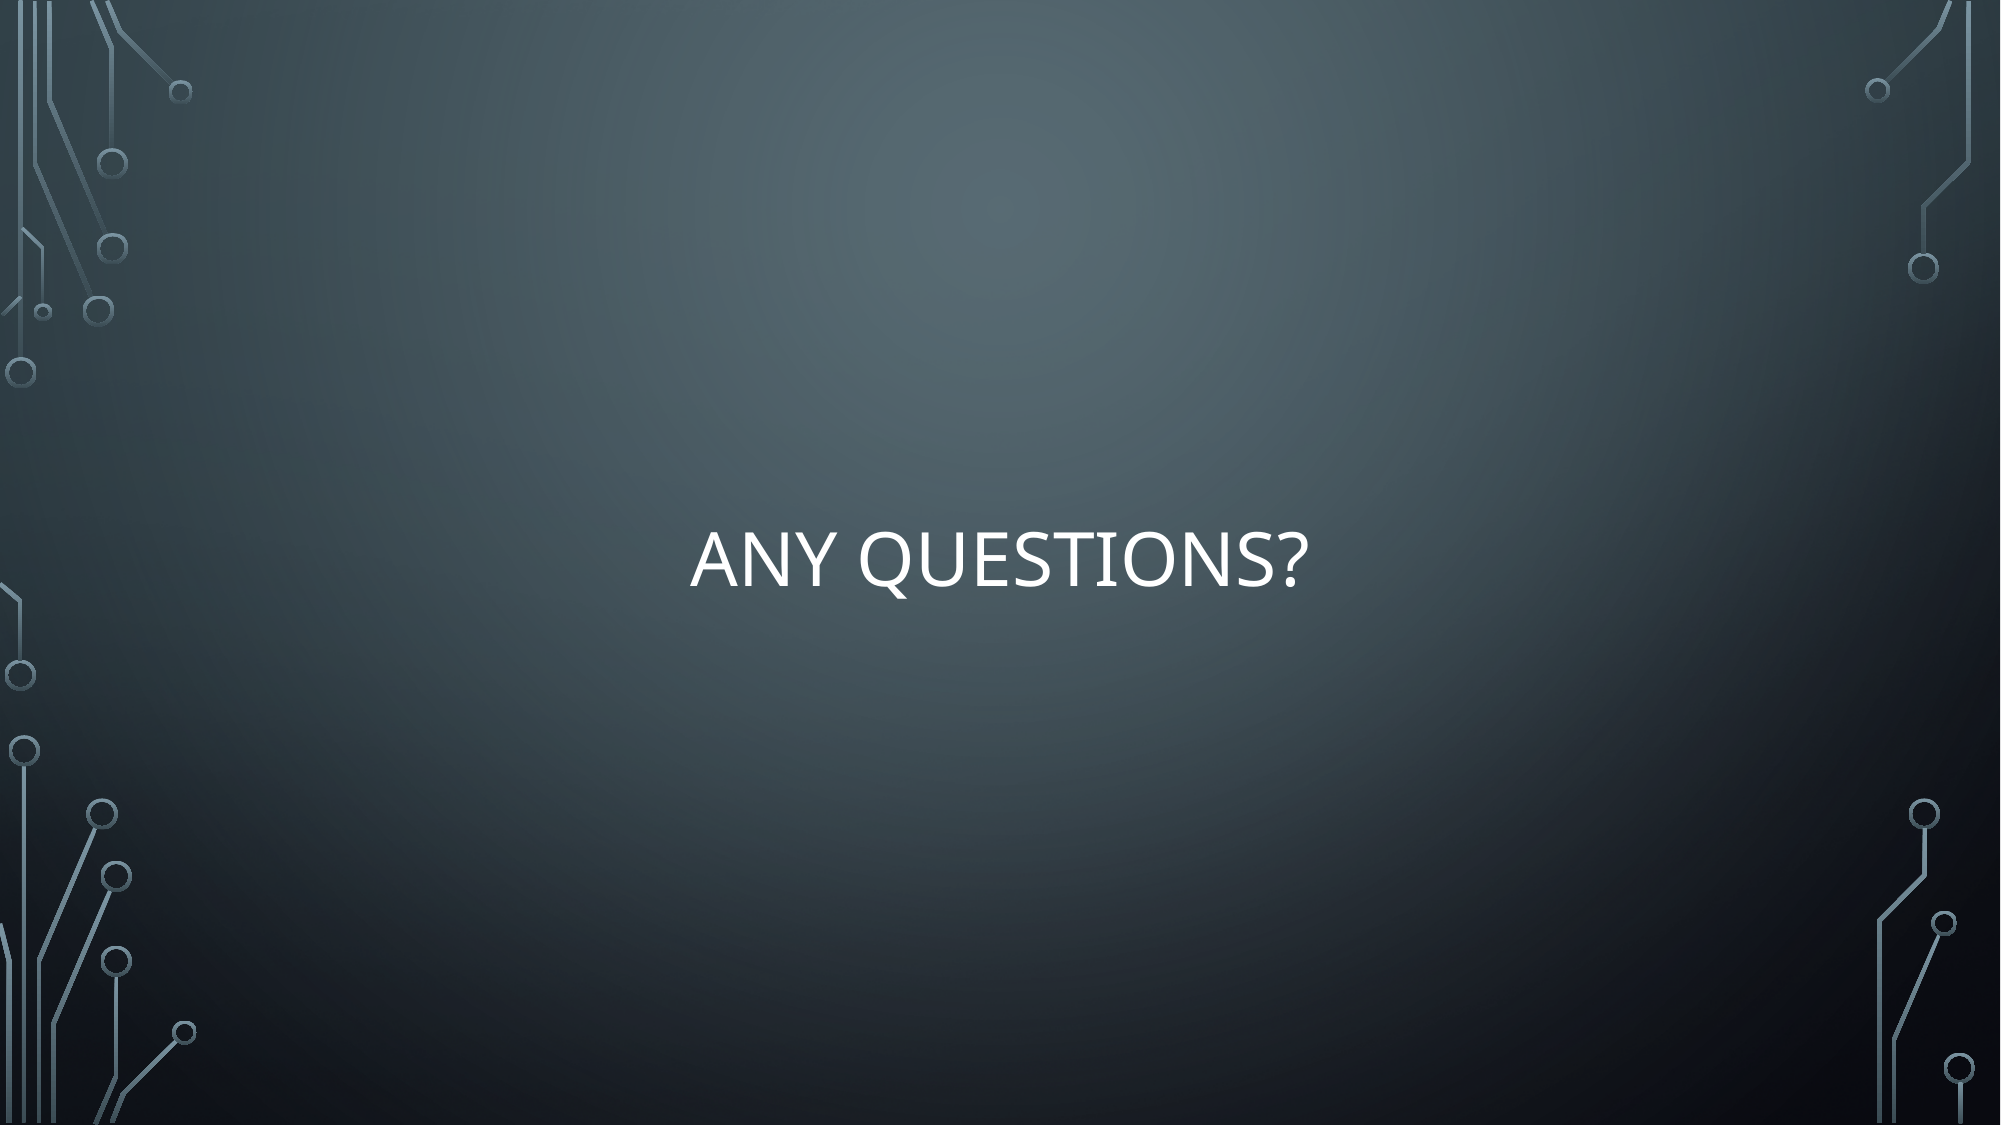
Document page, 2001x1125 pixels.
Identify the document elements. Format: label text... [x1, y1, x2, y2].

title Any questions? [137, 453, 1863, 672]
